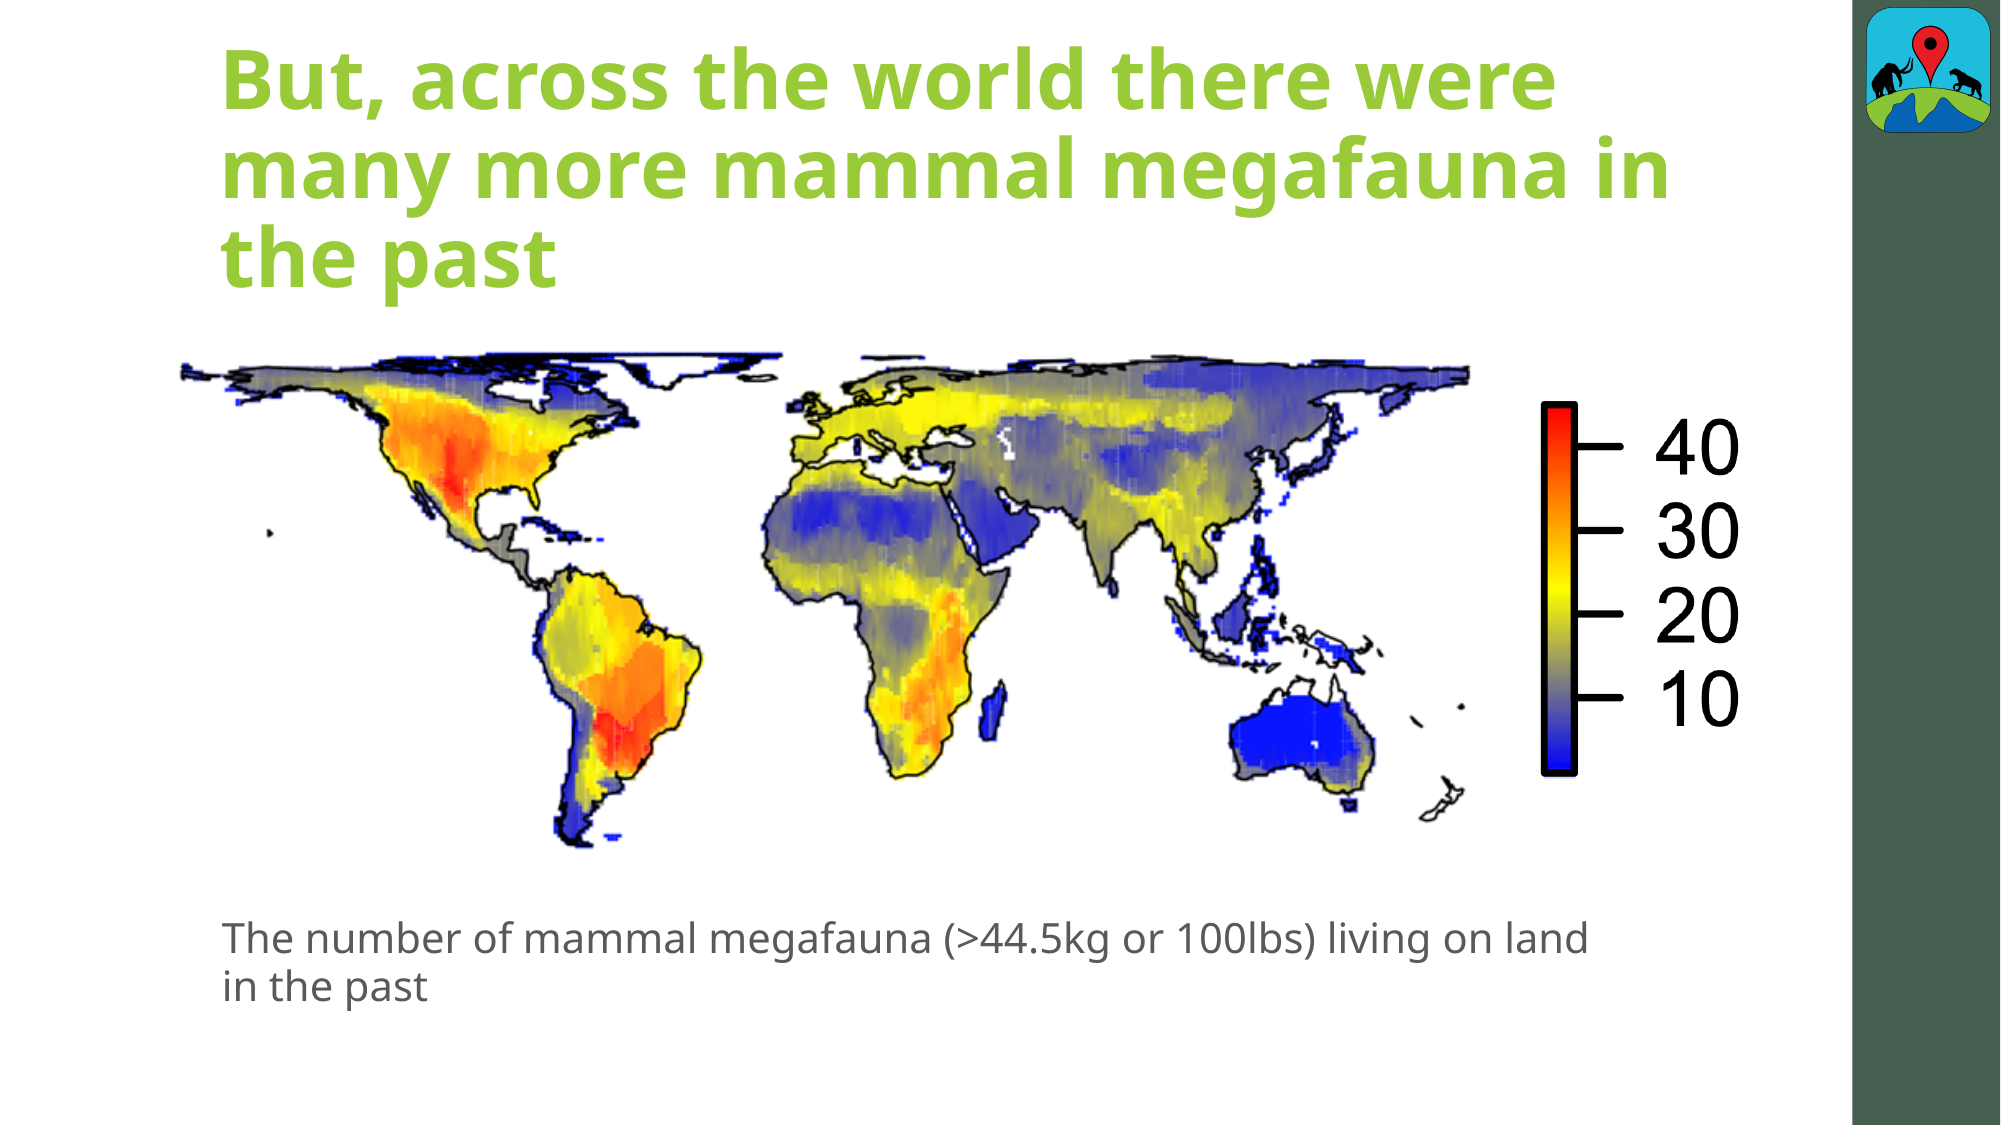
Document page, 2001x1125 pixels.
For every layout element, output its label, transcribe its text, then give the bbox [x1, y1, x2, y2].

title But, across the world there were many more mammal megafauna in the past [204, 195, 1795, 360]
picture [1846, 0, 2000, 146]
picture [172, 339, 1798, 870]
text_box The number of mammal megafauna (>44.5kg or 100lbs) living on land in the past [206, 908, 1617, 1062]
